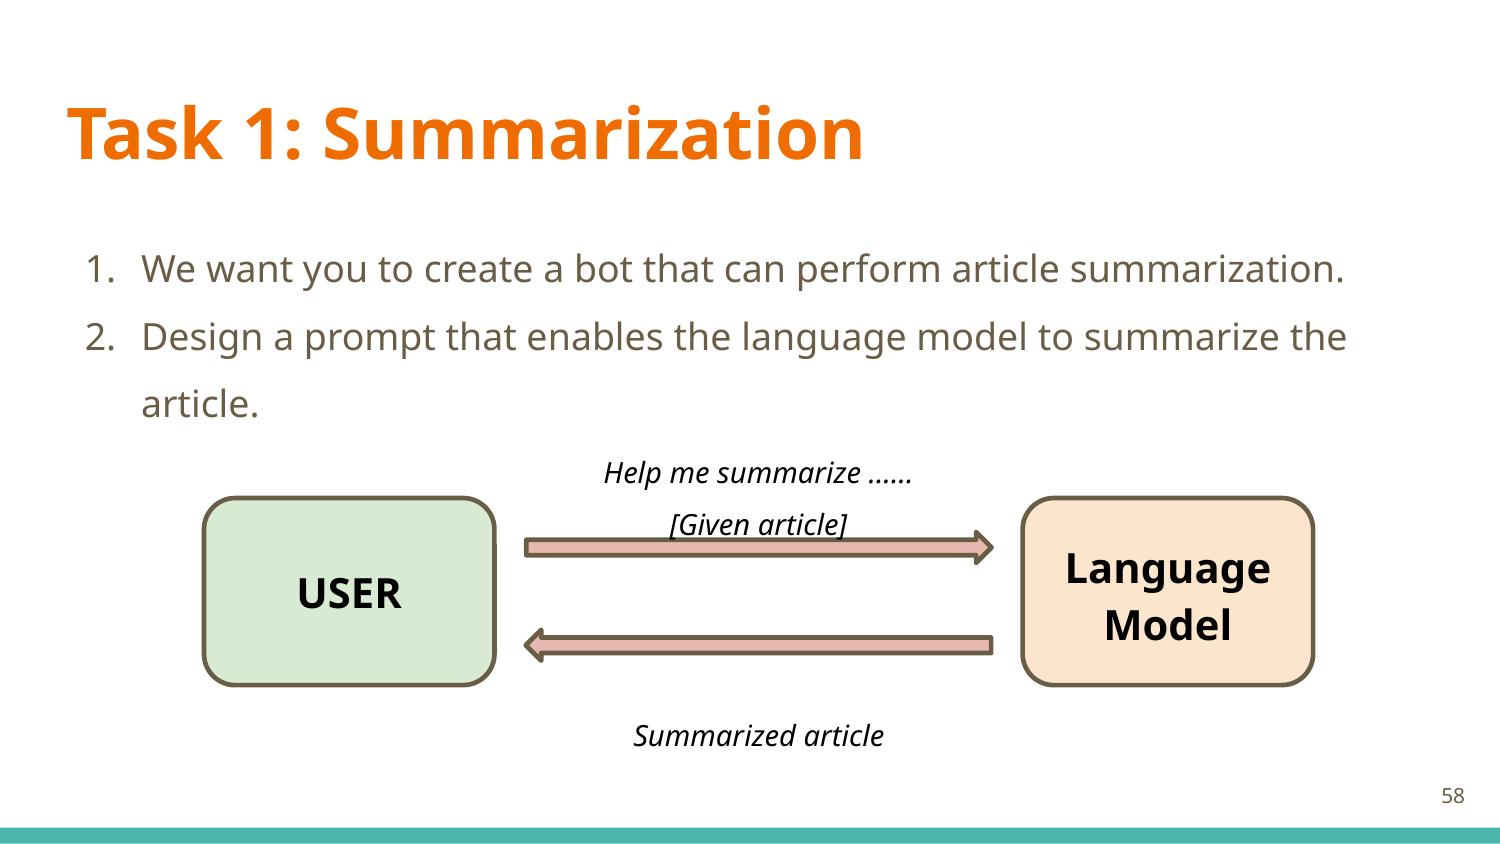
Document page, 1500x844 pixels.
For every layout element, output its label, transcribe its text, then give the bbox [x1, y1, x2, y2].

text_box Summarized article [505, 685, 1013, 768]
text_box [976, 557, 983, 563]
title Task 1: Summarization [51, 72, 1449, 189]
slide_number ‹#› [1389, 764, 1480, 830]
list We want you to create a bot that can perform article summarization. Design a prompt that enables the language model to summarize the article. [51, 207, 1449, 750]
text_box Help me summarize …… [Given article] [505, 421, 1012, 557]
text_box Language Model [1022, 498, 1314, 686]
text_box [525, 629, 992, 661]
text_box USER [203, 498, 495, 686]
